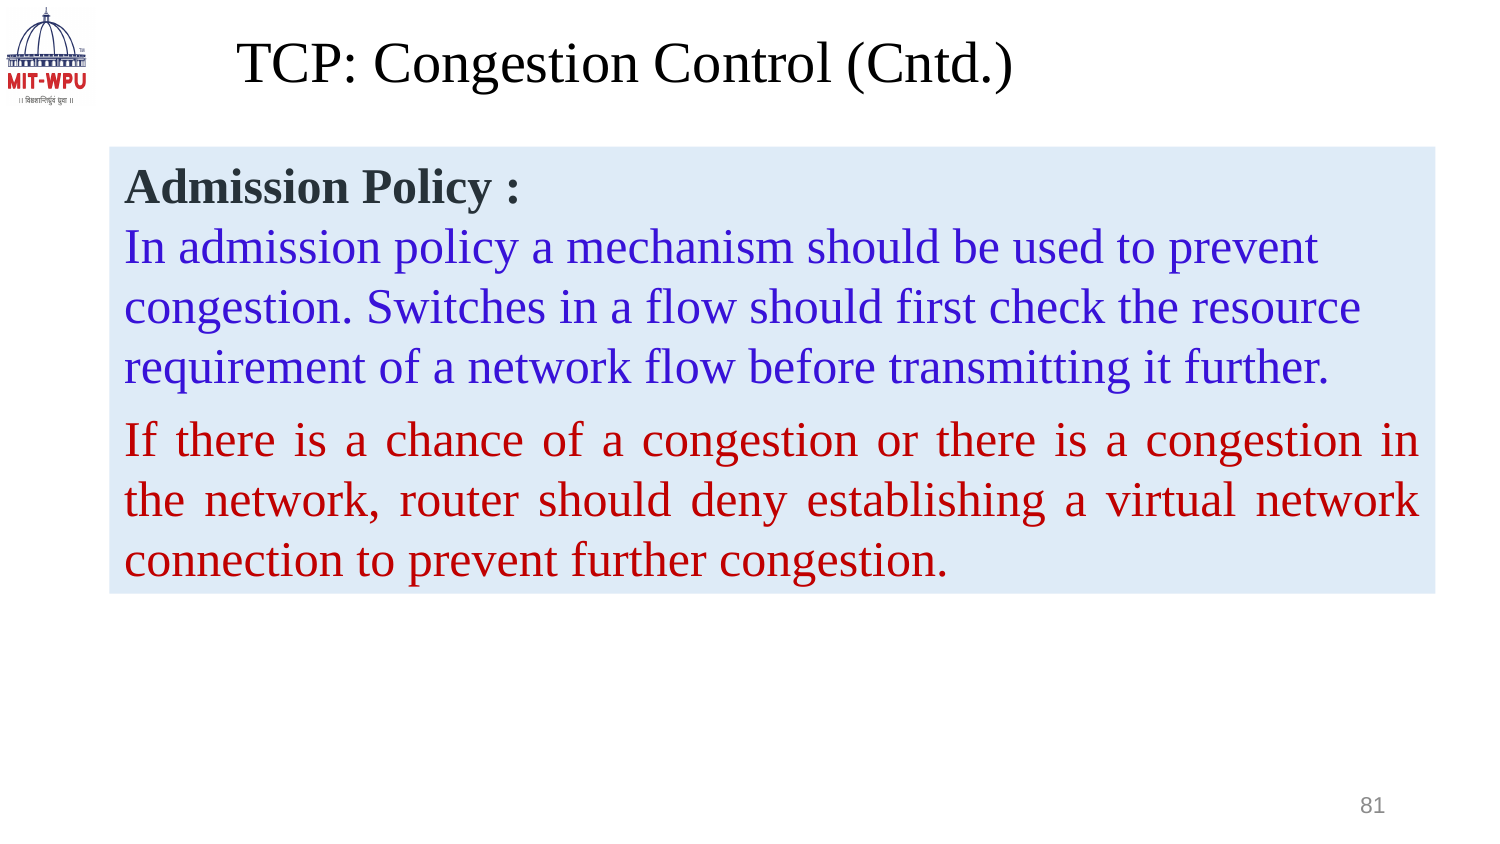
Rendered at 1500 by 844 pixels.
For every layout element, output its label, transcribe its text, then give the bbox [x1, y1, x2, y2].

text_box Admission Policy : In admission policy a mechanism should be used to prevent congestion. Switches in a flow should first check the resource requirement of a network flow before transmitting it further. If there is a chance of a congestion or there is a congestion in the network, router should deny establishing a virtual network connection to prevent further congestion. [109, 146, 1436, 594]
picture [6, 7, 96, 106]
slide_number 81 [1059, 782, 1397, 827]
title TCP: Congestion Control (Cntd.) [225, 21, 1500, 106]
